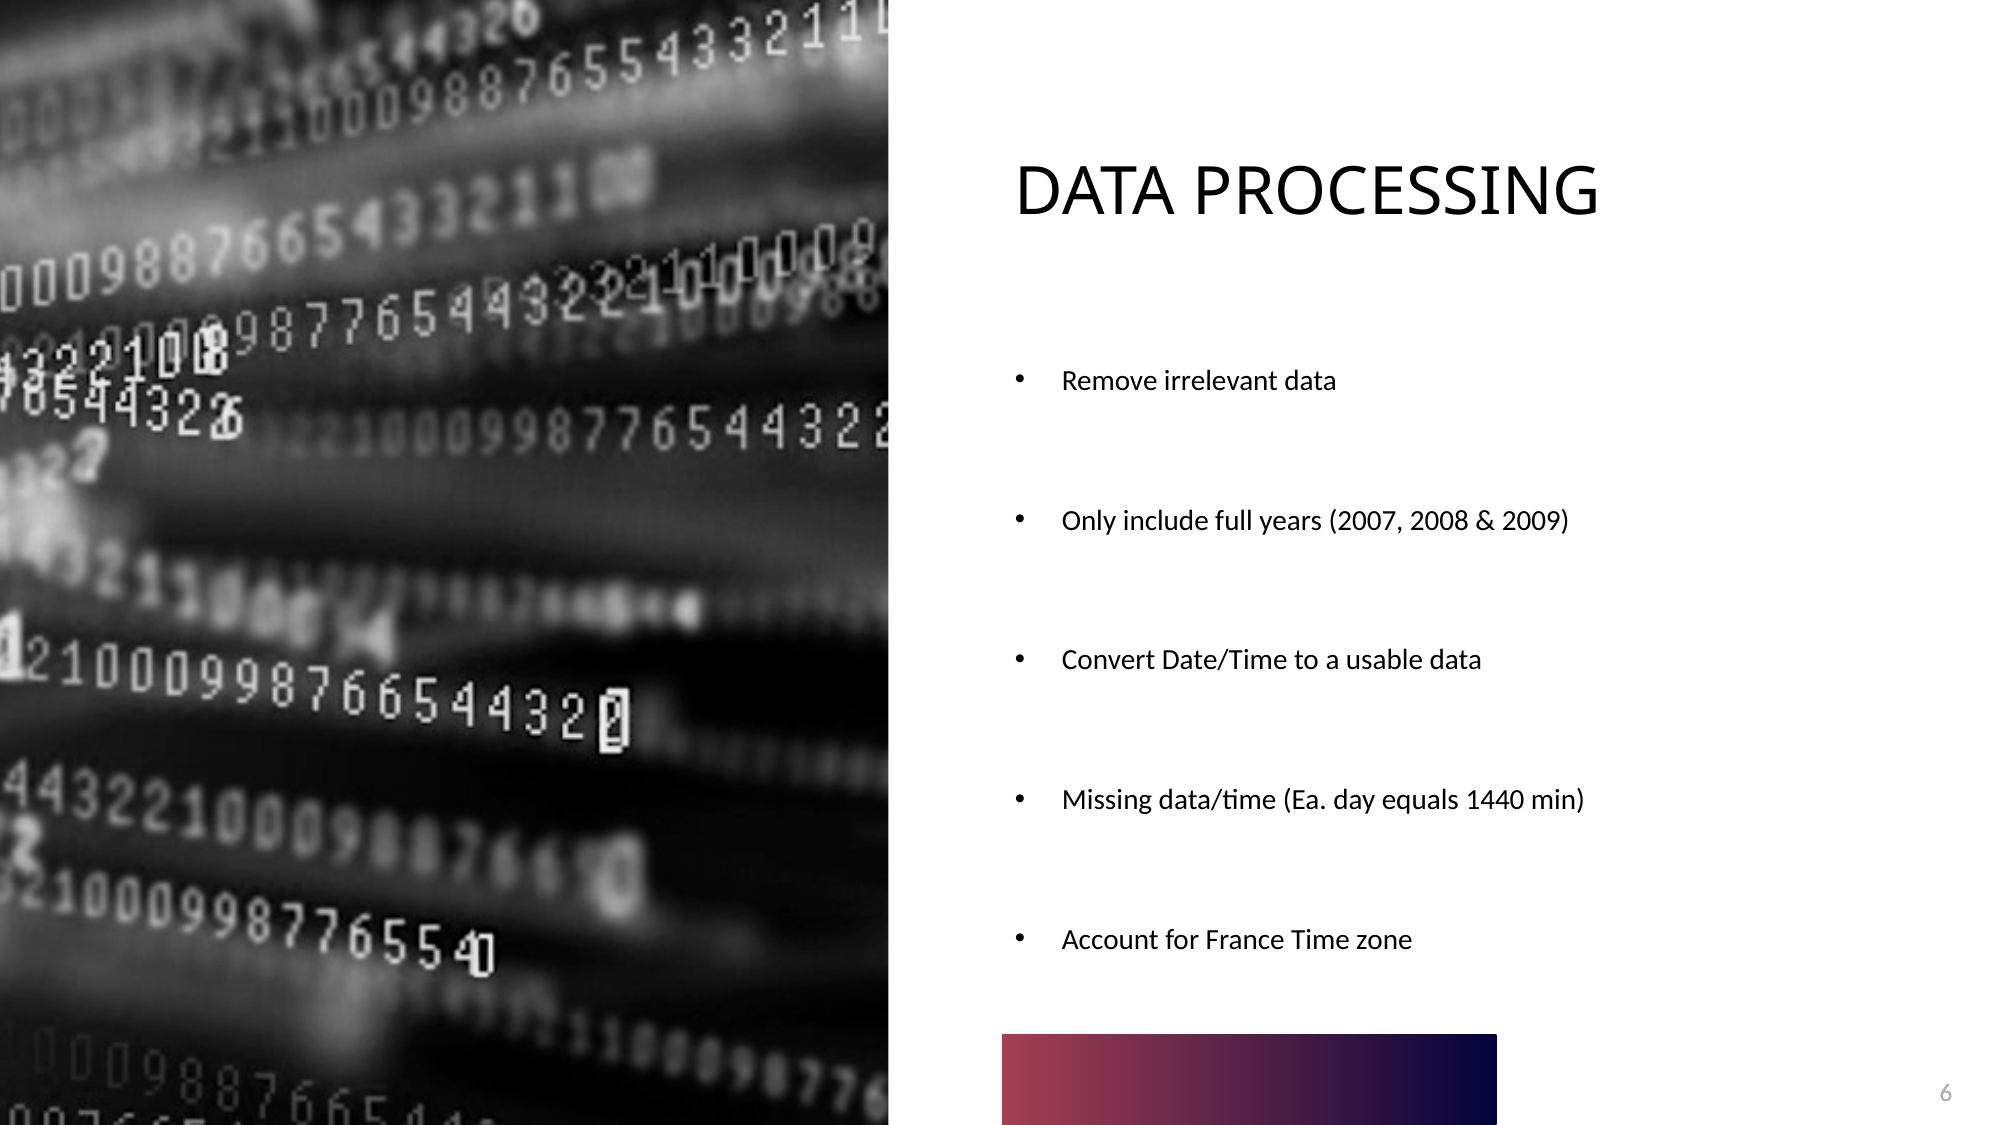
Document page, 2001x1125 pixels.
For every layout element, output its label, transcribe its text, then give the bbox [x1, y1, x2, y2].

picture [0, 0, 889, 1125]
title DATA processing [999, 100, 1968, 246]
slide_number 6 [1894, 1061, 1968, 1121]
list Remove irrelevant data Only include full years (2007, 2008 & 2009) Convert Date/Time to a usable data Missing data/time (Ea. day equals 1440 min) Account for France Time zone [999, 339, 1763, 967]
